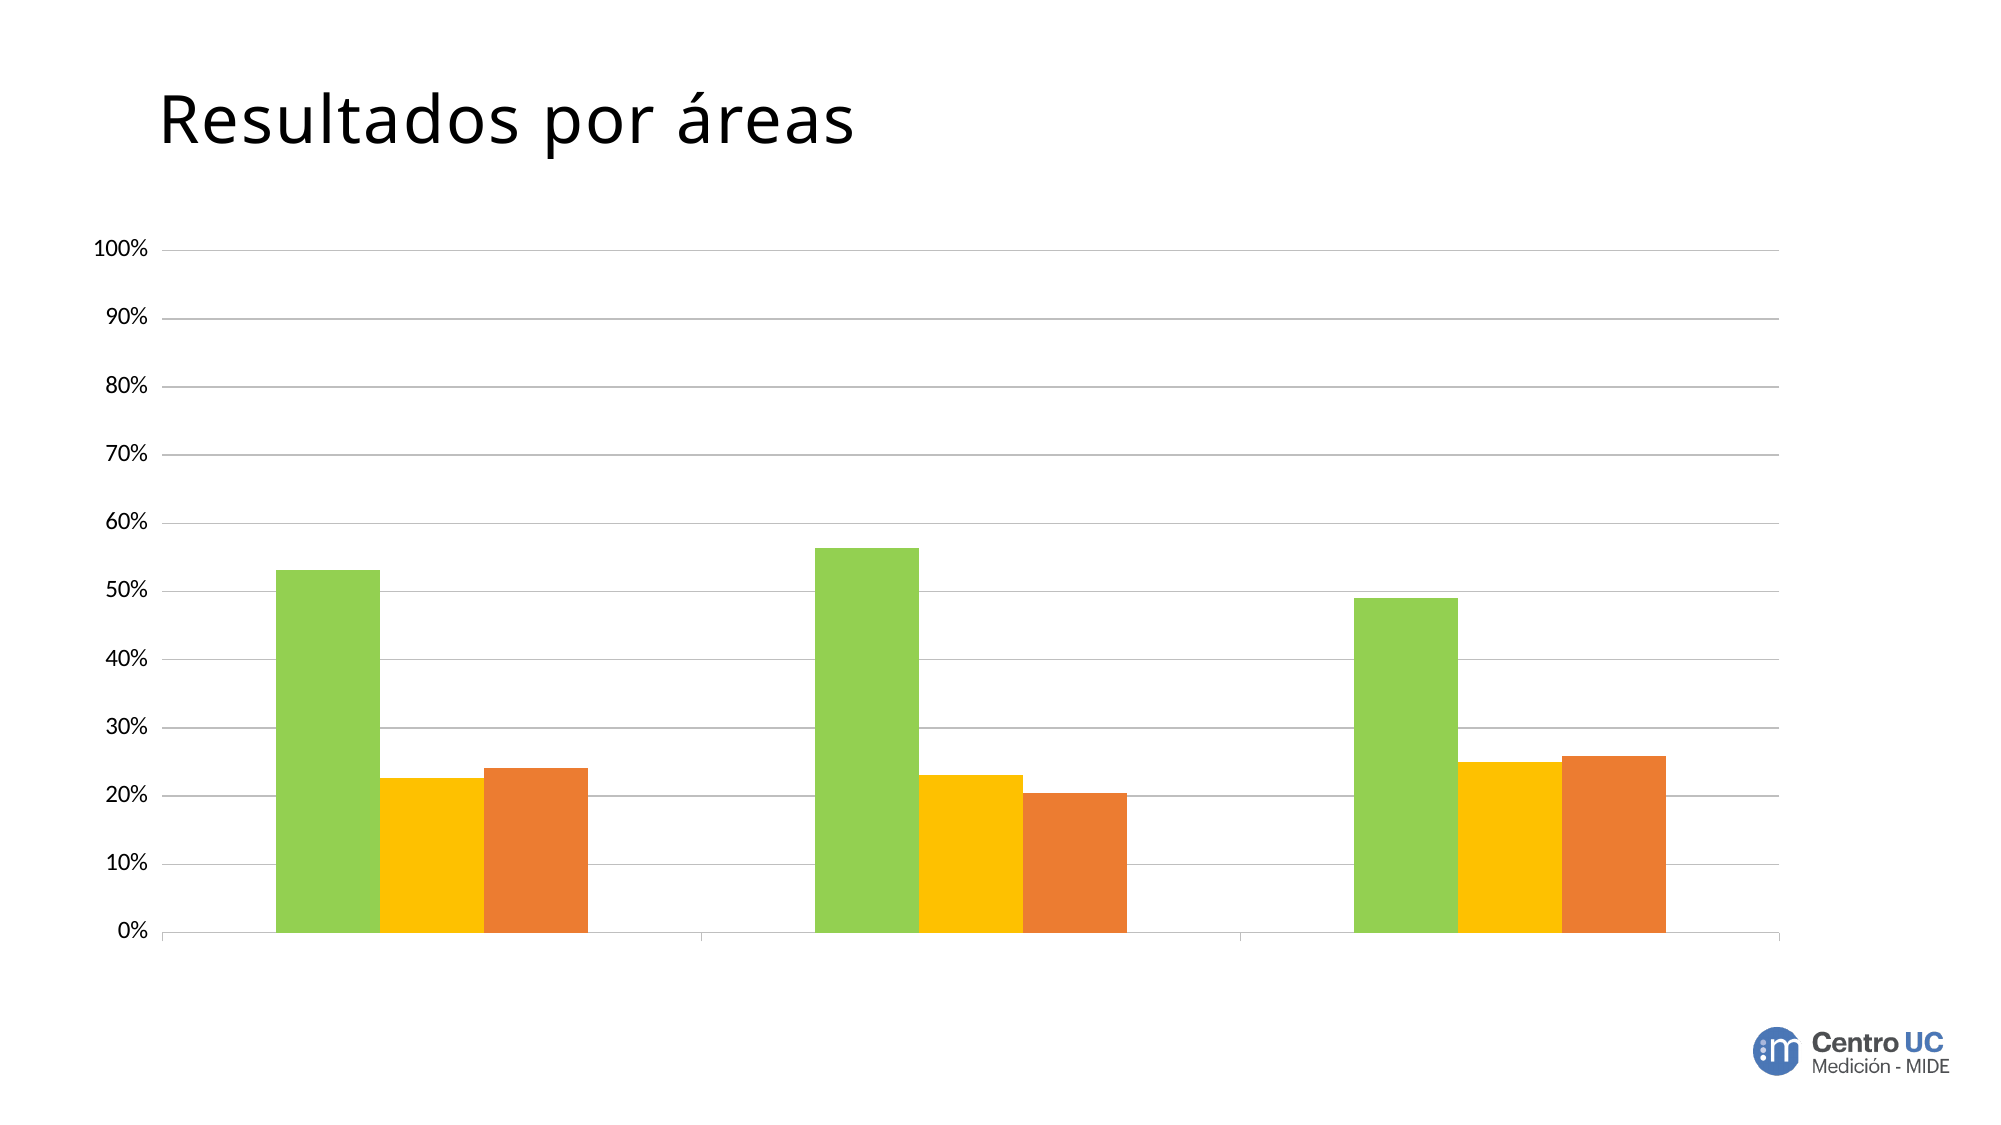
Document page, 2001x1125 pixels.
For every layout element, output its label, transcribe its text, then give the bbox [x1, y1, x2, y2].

title Resultados por áreas [158, 42, 1897, 202]
picture [1753, 1025, 1951, 1077]
chart [57, 222, 1815, 988]
